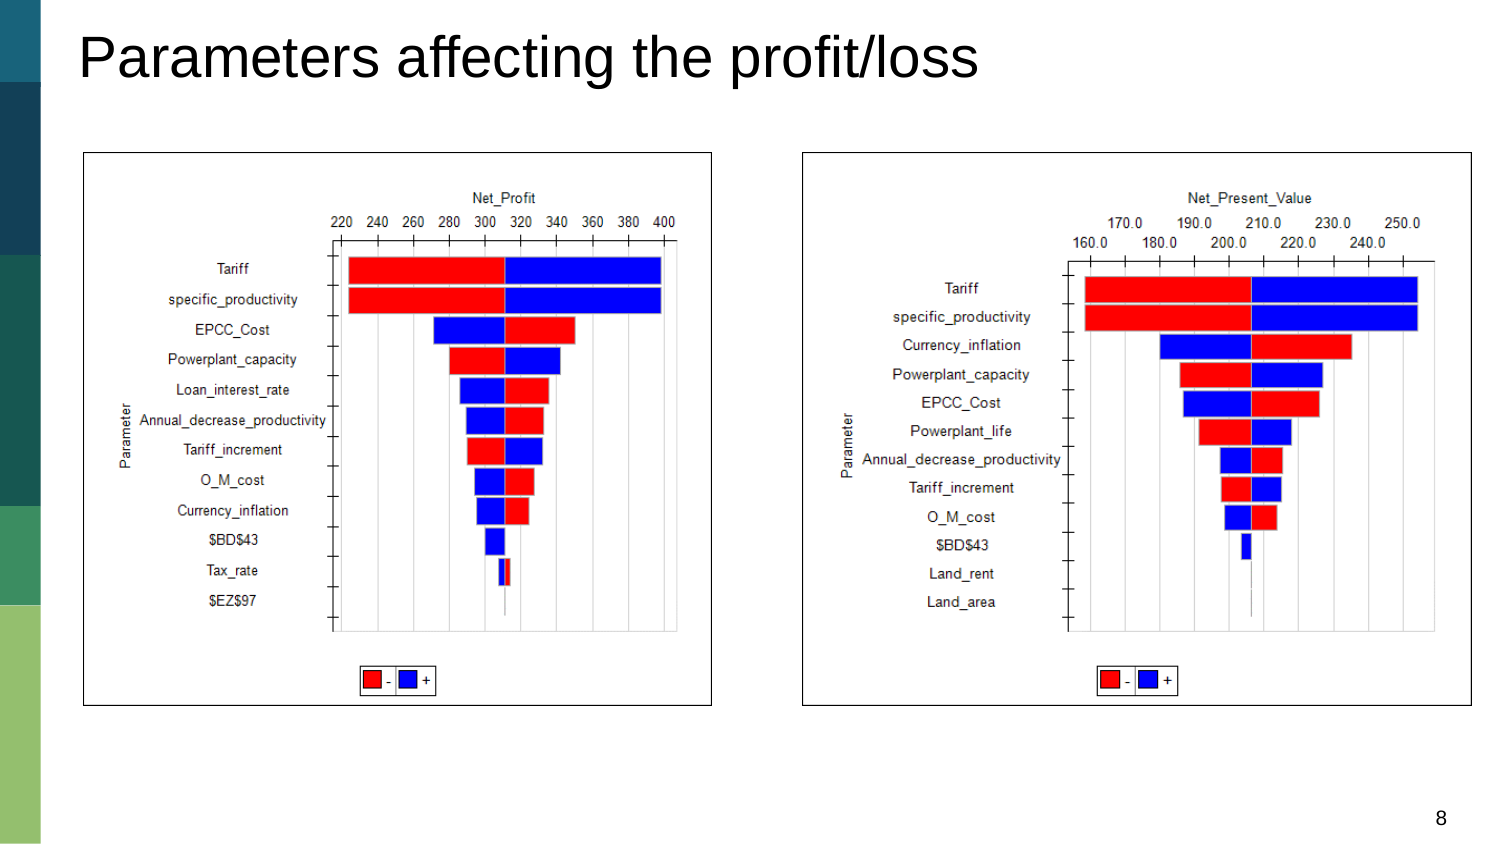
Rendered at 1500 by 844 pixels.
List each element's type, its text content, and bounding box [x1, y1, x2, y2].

text_box 8 [1420, 797, 1474, 838]
text_box Parameters affecting the profit/loss [64, 12, 1327, 97]
picture [802, 151, 1472, 707]
picture [83, 151, 713, 707]
